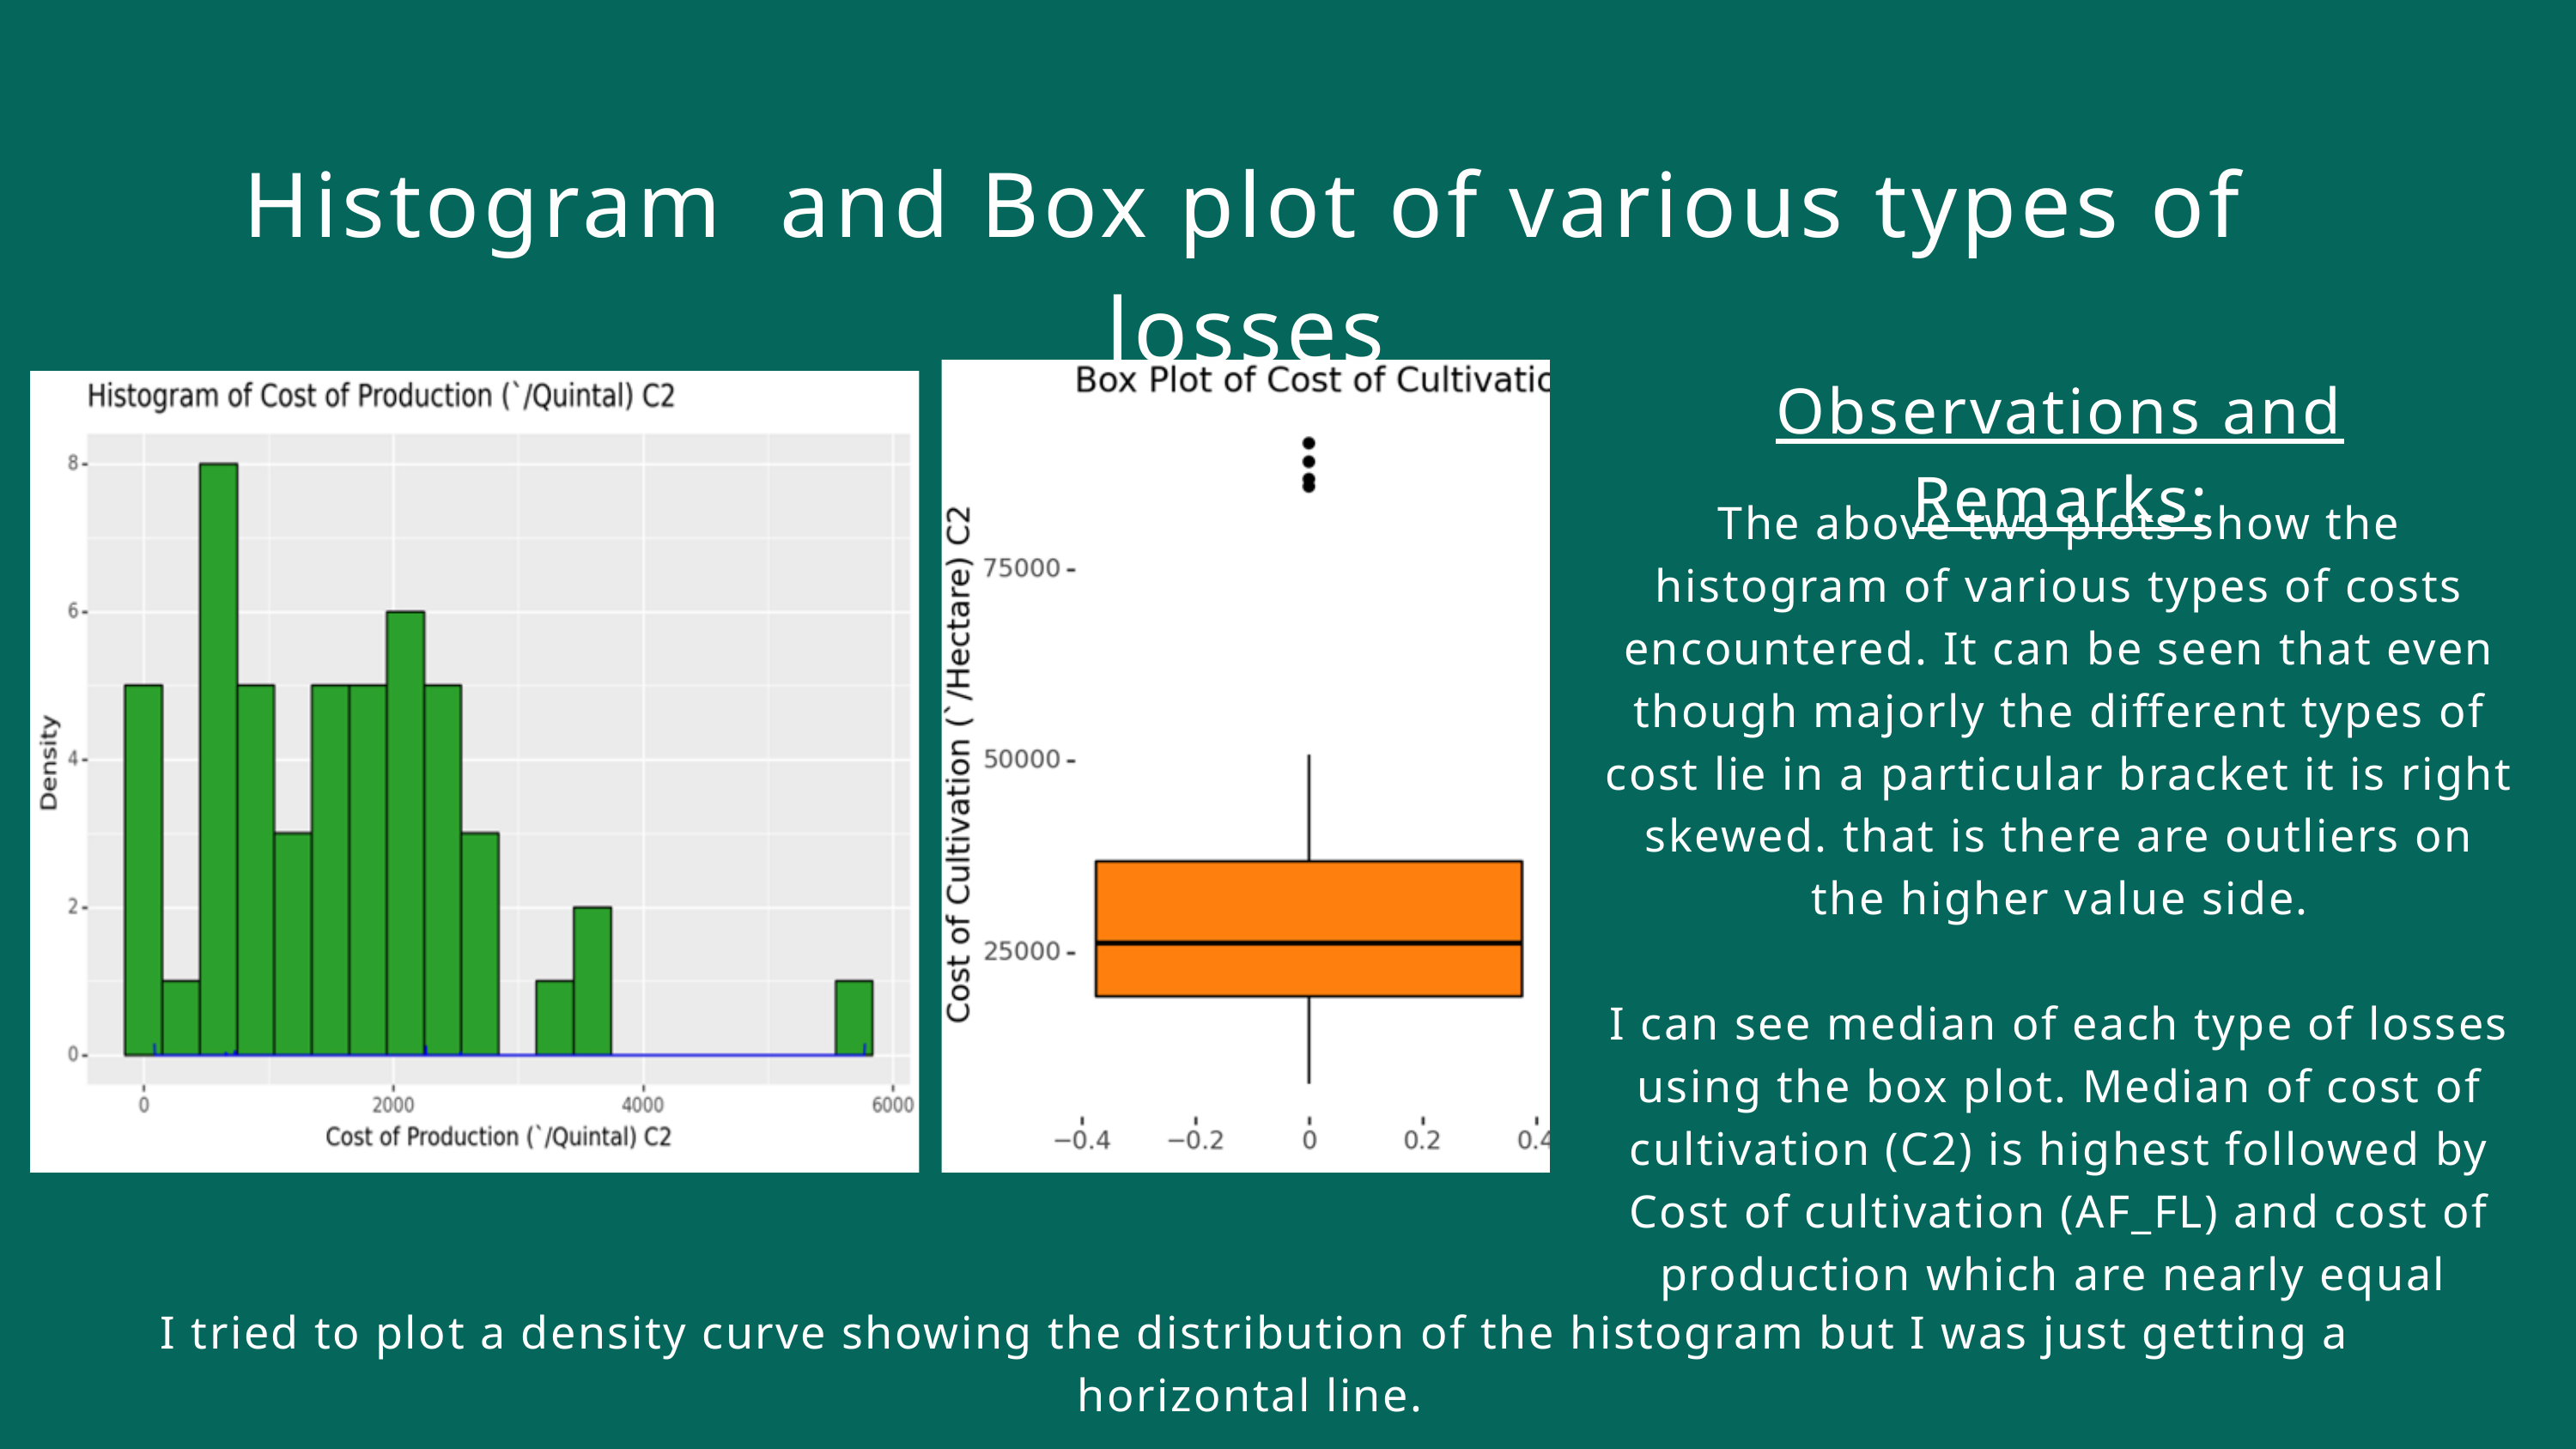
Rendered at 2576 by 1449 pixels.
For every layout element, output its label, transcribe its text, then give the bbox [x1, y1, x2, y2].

text_box I tried to plot a density curve showing the distribution of the histogram but I was just getting a horizontal line. [41, 1295, 2473, 1422]
text_box The above two plots show the histogram of various types of costs encountered. It can be seen that even though majorly the different types of cost lie in a particular bracket it is right skewed. that is there are outliers on the higher value side. I can see median of each type of losses using the box plot. Median of cost of cultivation (C2) is highest followed by Cost of cultivation (AF_FL) and cost of production which are nearly equal [1602, 486, 2518, 1300]
text_box Observations and Remarks: [1648, 359, 2473, 535]
text_box Histogram and Box plot of various types of losses [125, 130, 2366, 381]
text_box [30, 371, 920, 1173]
text_box [941, 381, 1550, 1173]
